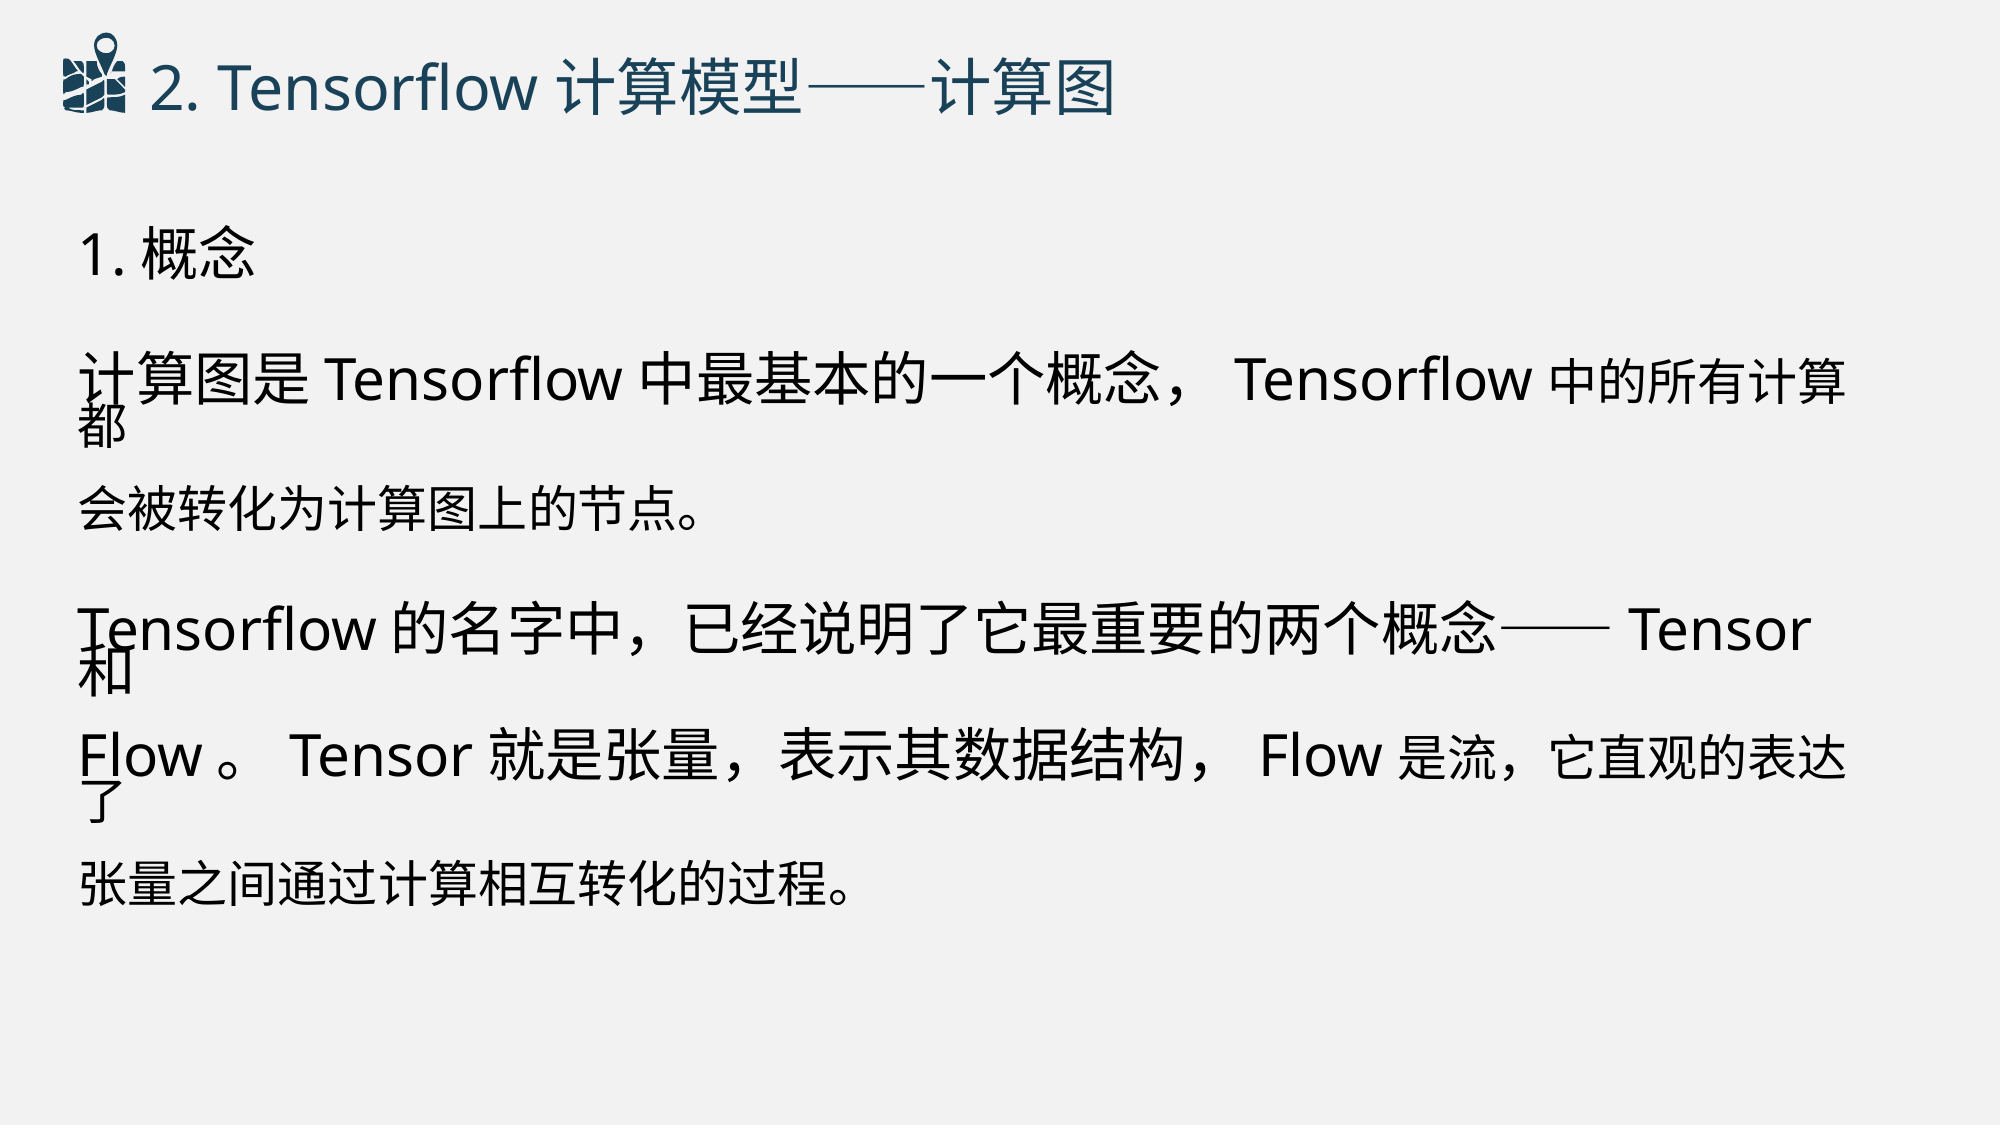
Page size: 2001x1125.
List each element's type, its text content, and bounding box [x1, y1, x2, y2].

text_box [63, 58, 84, 95]
text_box [106, 94, 126, 113]
text_box [86, 61, 102, 82]
text_box [63, 92, 84, 113]
text_box [94, 32, 118, 76]
text_box 2. Tensorflow计算模型——计算图 [134, 40, 1242, 130]
text_box 1.概念 计算图是Tensorflow中最基本的一个概念，Tensorflow中的所有计算都 会被转化为计算图上的节点。 Tensorflow的名字中，已经说明了它最重要的两个概念——Tensor和 Flow。Tensor就是张量，表示其数据结构，Flow是流，它直观的表达了 张量之间通过计算相互转化的过程。 [63, 238, 1894, 962]
text_box [110, 61, 126, 74]
text_box [86, 79, 105, 113]
text_box [106, 76, 126, 95]
